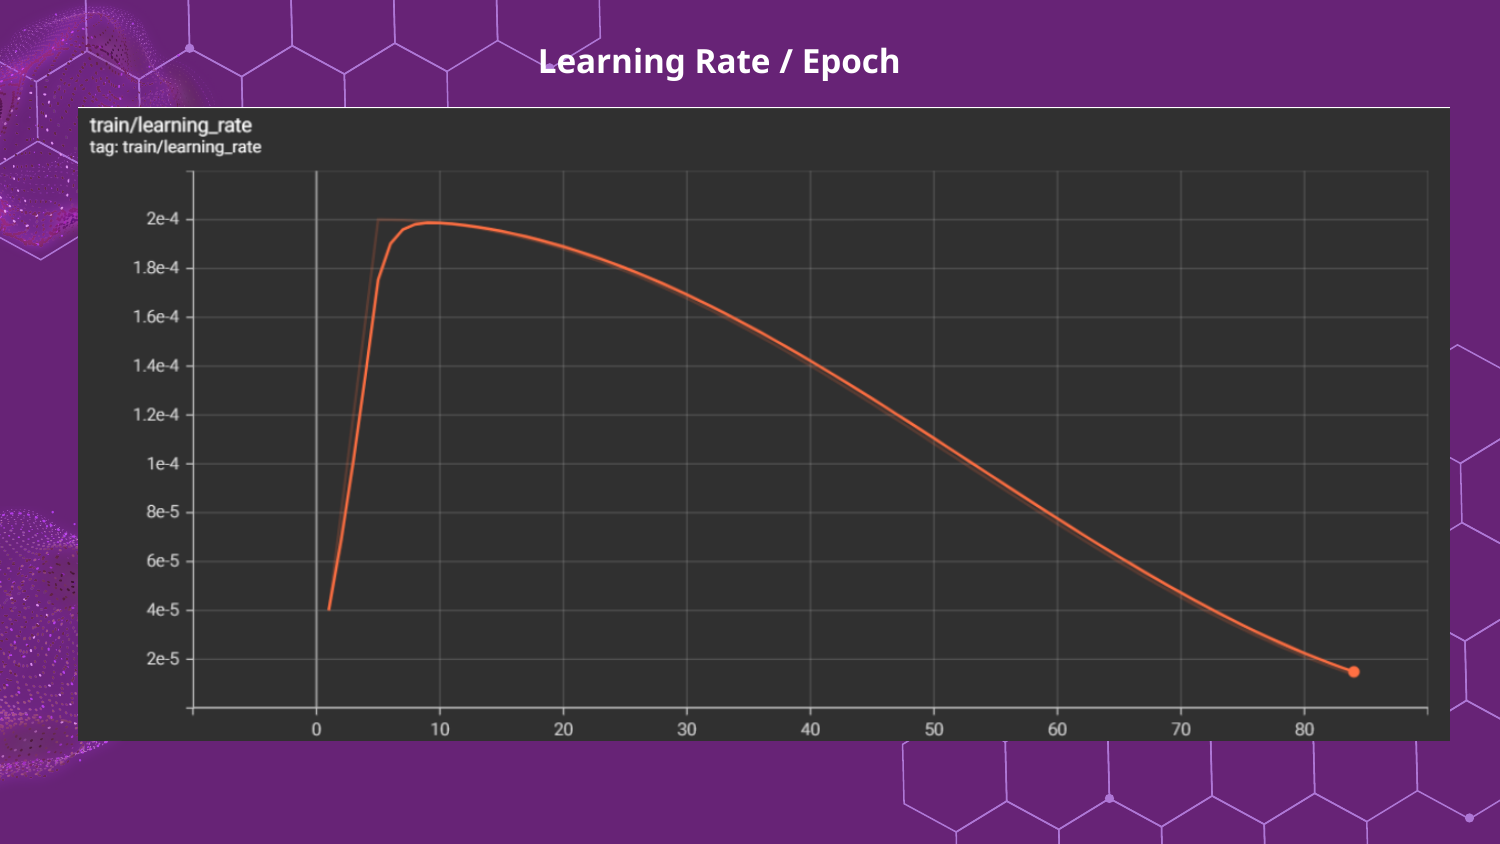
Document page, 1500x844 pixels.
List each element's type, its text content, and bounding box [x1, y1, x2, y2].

title Learning Rate / Epoch [522, 25, 951, 106]
picture [0, 0, 1450, 799]
